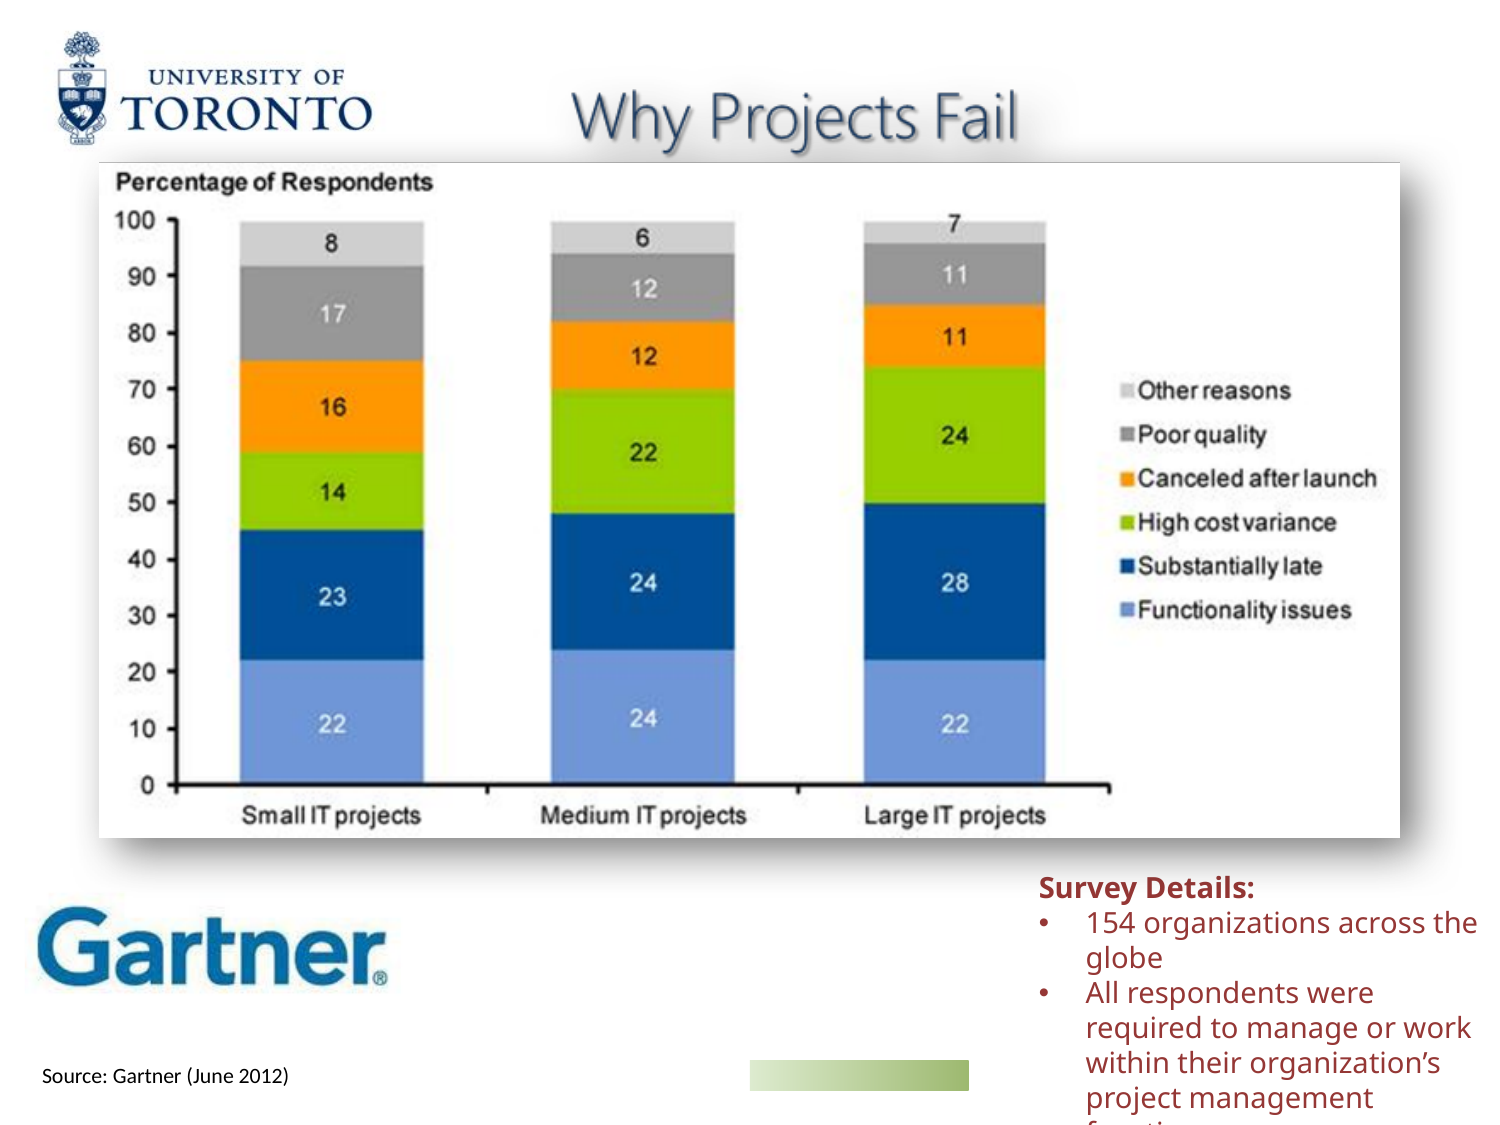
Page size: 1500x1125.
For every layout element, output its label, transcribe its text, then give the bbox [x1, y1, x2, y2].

text_box Source: Gartner (June 2012) [27, 1054, 305, 1096]
text_box [749, 1060, 969, 1091]
text_box Survey Details: 154 organizations across the globe All respondents were required to manage or work within their organization’s project management function. [1024, 862, 1497, 1125]
picture [24, 10, 1401, 1038]
